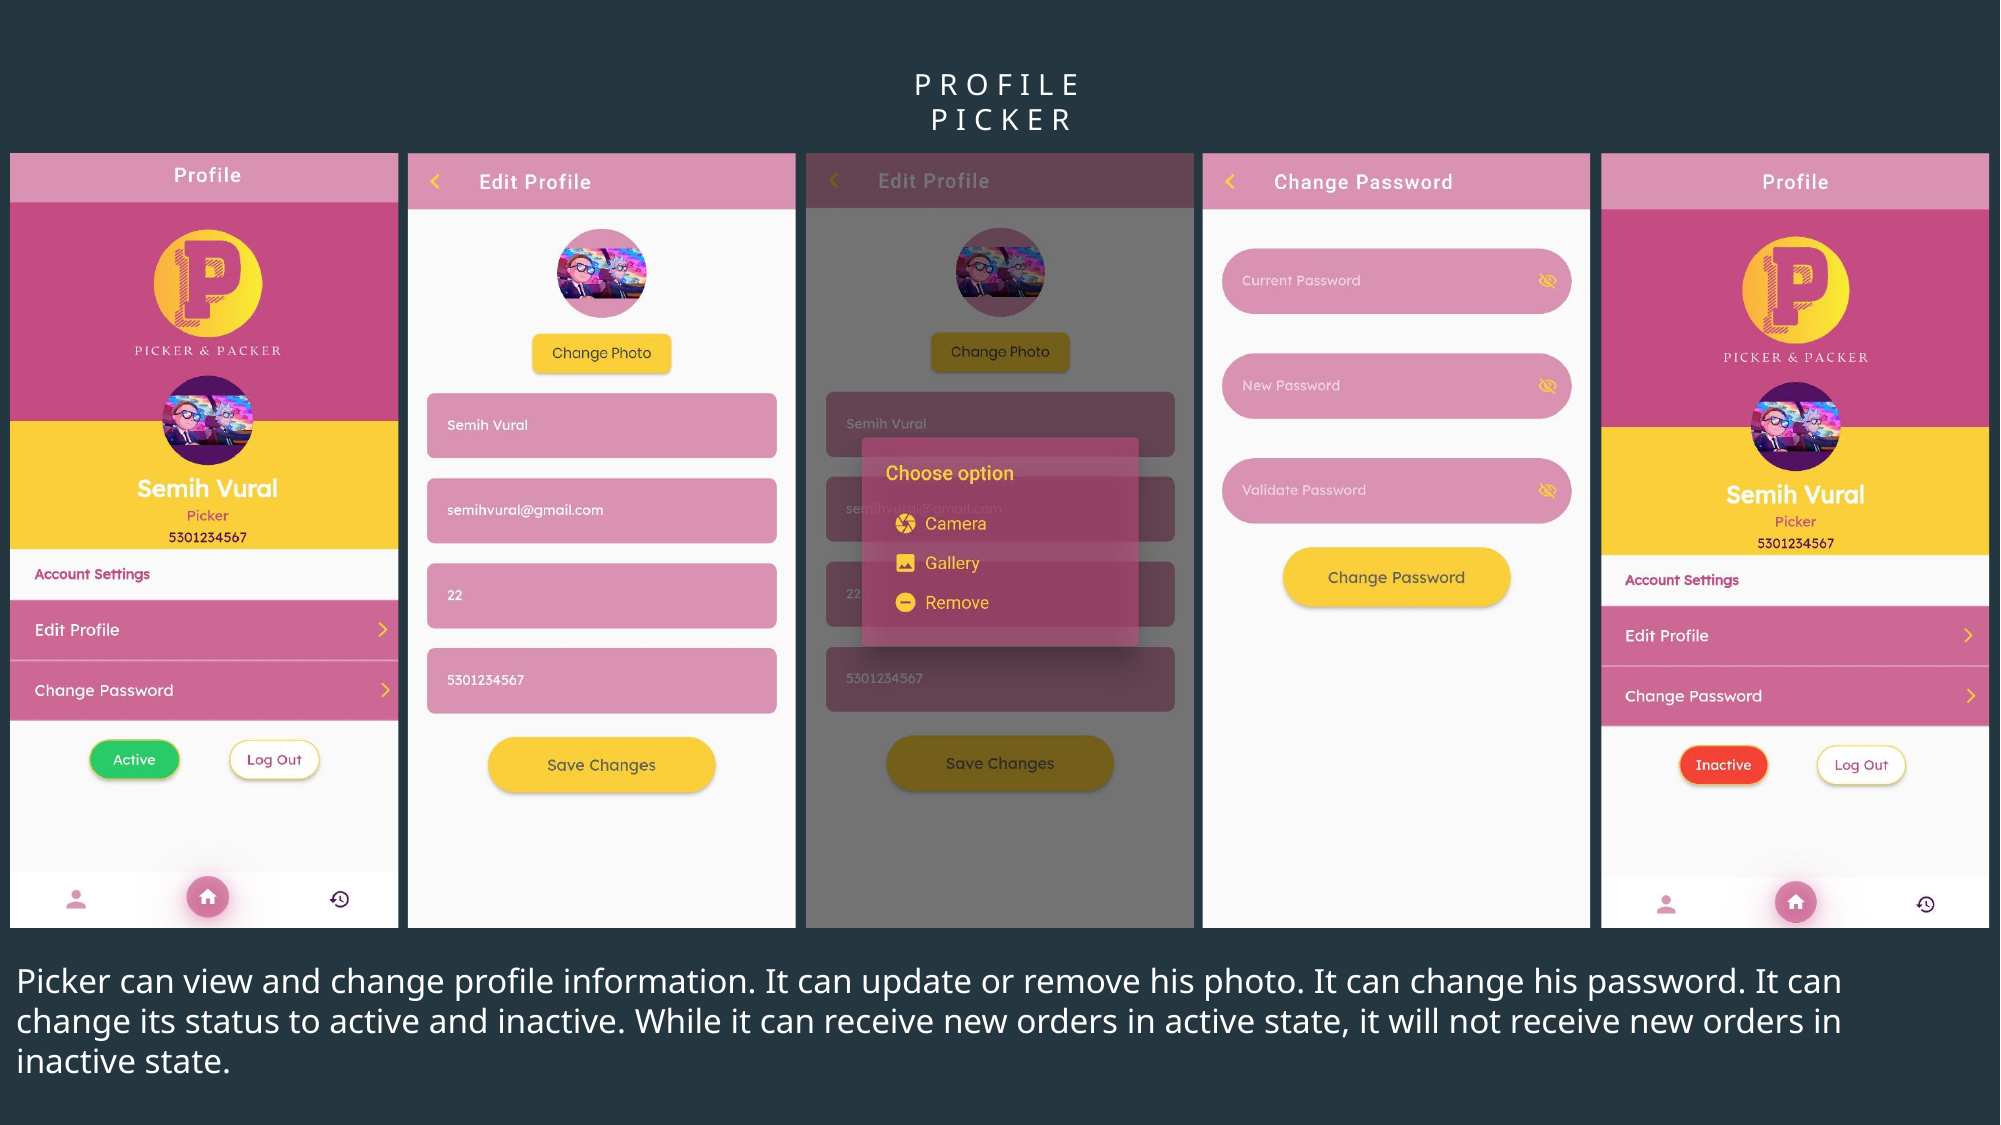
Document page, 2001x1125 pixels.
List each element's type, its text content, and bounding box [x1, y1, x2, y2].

picture [1601, 153, 1990, 929]
picture [407, 153, 796, 929]
picture [805, 153, 1195, 929]
title PROFILE PICKER [177, 65, 1823, 137]
picture [1202, 153, 1591, 929]
picture [4, 153, 399, 929]
text_box Picker can view and change profile information. It can update or remove his photo. It can change his password. It can change its status to active and inactive. While it can receive new orders in active state, it will not receive new orders in inactive state. [1, 952, 1954, 1088]
